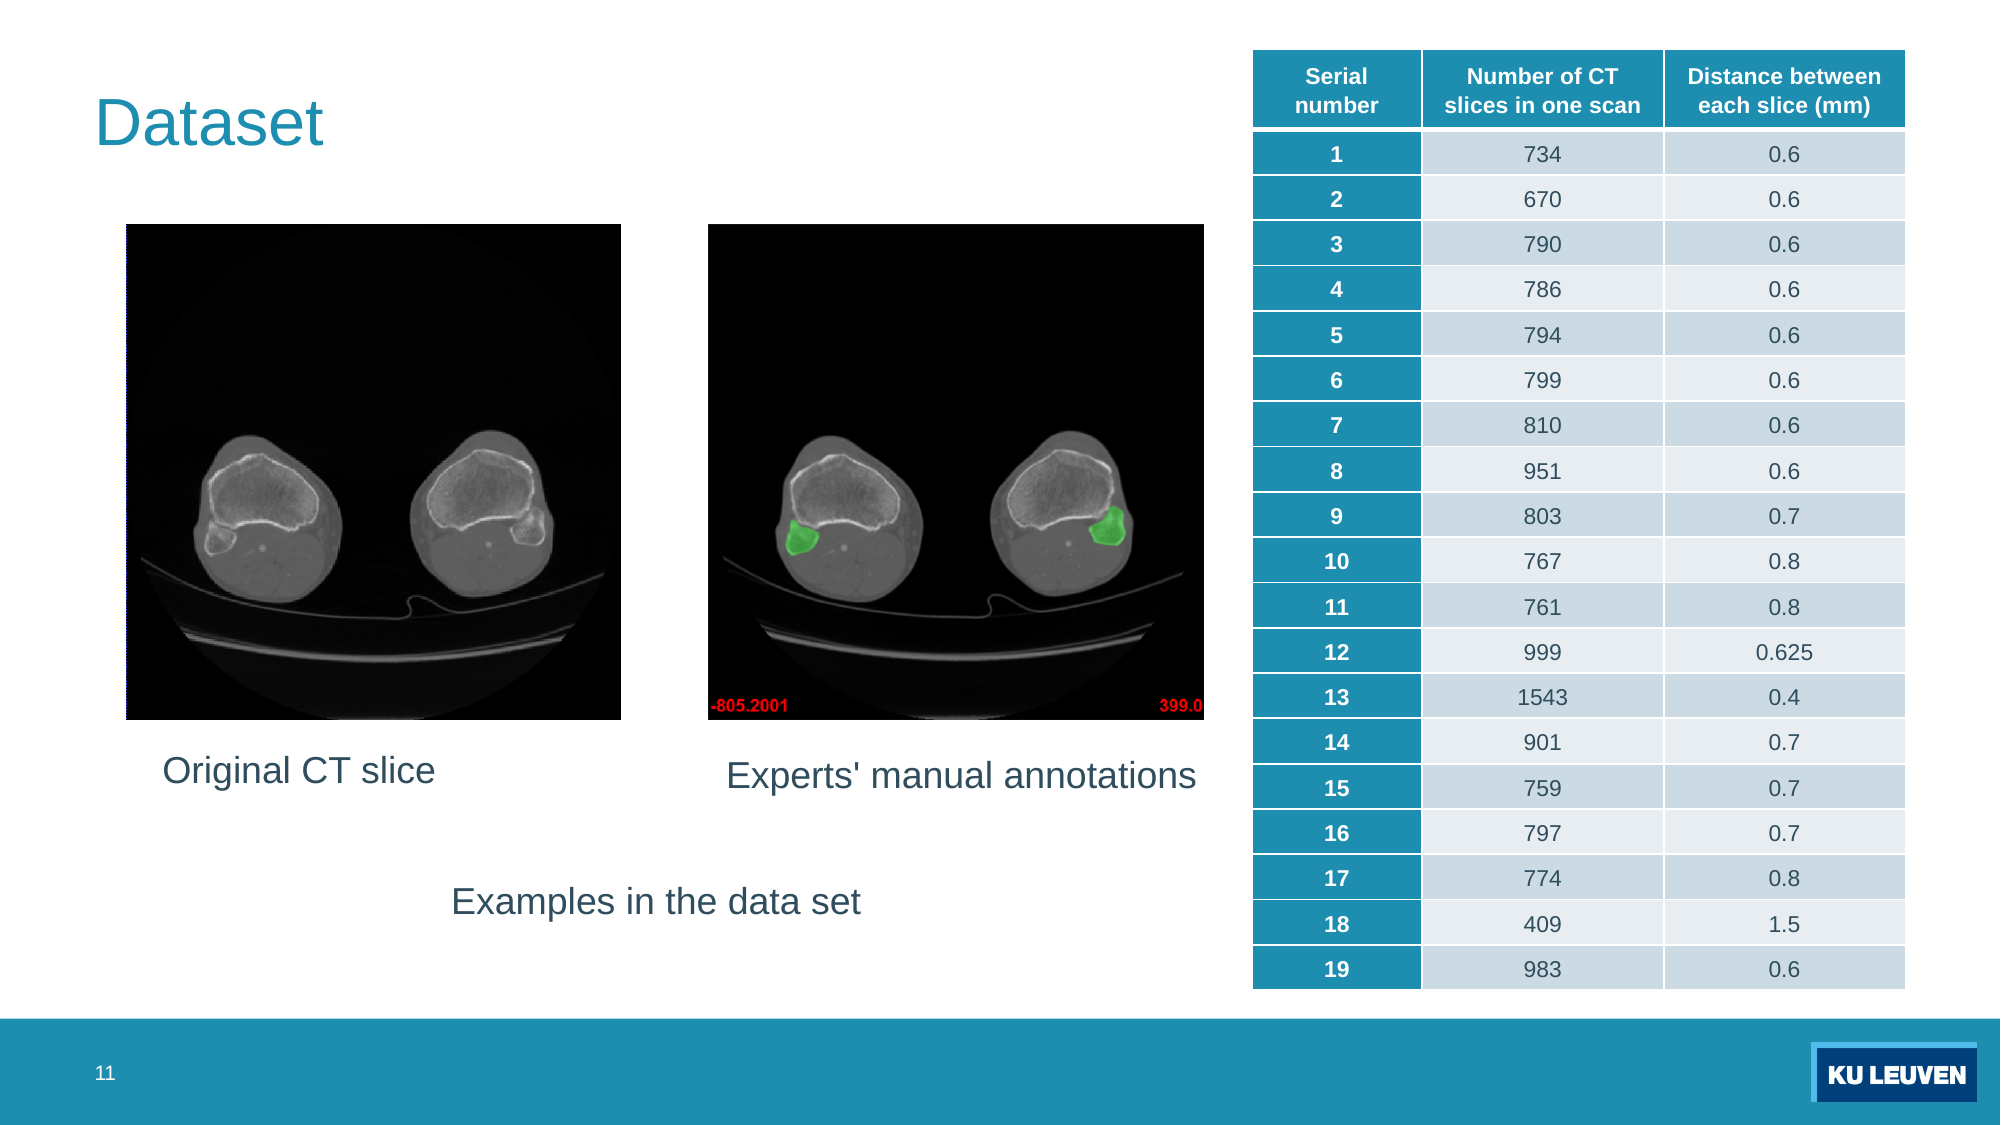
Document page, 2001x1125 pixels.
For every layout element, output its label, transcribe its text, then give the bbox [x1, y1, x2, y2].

table_cell 0.6 [1665, 447, 1905, 491]
table_cell 0.6 [1665, 312, 1905, 355]
picture [1811, 1042, 1977, 1102]
table_cell 0.8 [1665, 538, 1905, 582]
table_cell 803 [1423, 493, 1663, 536]
table_cell 3 [1253, 221, 1421, 265]
table_cell 0.7 [1665, 765, 1905, 808]
text_box Examples in the data set [436, 870, 956, 930]
slide_number 11 [94, 1018, 201, 1125]
table_cell 759 [1423, 765, 1663, 808]
title Dataset [94, 49, 1906, 189]
table_cell 797 [1423, 810, 1663, 853]
table_cell 5 [1253, 312, 1421, 355]
table_cell 4 [1253, 266, 1421, 310]
table_cell 0.6 [1665, 266, 1905, 310]
table_cell 6 [1253, 357, 1421, 400]
table_cell 810 [1423, 402, 1663, 446]
table_cell 0.6 [1665, 189, 1905, 219]
table_cell 0.7 [1665, 810, 1905, 853]
table_cell 0.8 [1665, 583, 1905, 627]
text_box Original CT slice [147, 738, 483, 799]
table_cell 951 [1423, 447, 1663, 491]
picture [126, 224, 621, 720]
table_cell 13 [1253, 674, 1421, 717]
table_cell 17 [1253, 855, 1421, 899]
table_cell 670 [1423, 189, 1663, 219]
table_cell 999 [1423, 629, 1663, 672]
table_cell 0.6 [1665, 946, 1905, 989]
table_cell 799 [1423, 357, 1663, 400]
table_cell 409 [1423, 900, 1663, 944]
table_cell 7 [1253, 402, 1421, 446]
table_cell 0.6 [1665, 357, 1905, 400]
table_cell 790 [1423, 221, 1663, 265]
table_cell 794 [1423, 312, 1663, 355]
table_cell 786 [1423, 266, 1663, 310]
text_box Experts' manual annotations [711, 743, 1319, 804]
table_cell 774 [1423, 855, 1663, 899]
table_cell 0.6 [1665, 221, 1905, 265]
table_cell 767 [1423, 538, 1663, 582]
table_cell 761 [1423, 583, 1663, 627]
table_cell 0.6 [1665, 402, 1905, 446]
table_cell 0.625 [1665, 629, 1905, 672]
table_cell 901 [1423, 719, 1663, 763]
table_cell 1.5 [1665, 900, 1905, 944]
table_cell 12 [1253, 629, 1421, 672]
table_cell 0.7 [1665, 493, 1905, 536]
table_cell 0.4 [1665, 674, 1905, 717]
table_cell 0.8 [1665, 855, 1905, 899]
table_cell 9 [1253, 493, 1421, 536]
table_cell 2 [1253, 189, 1421, 219]
table_cell 14 [1253, 719, 1421, 763]
table_cell 11 [1253, 583, 1421, 627]
picture [707, 224, 1204, 720]
table_cell 0.7 [1665, 719, 1905, 763]
table_cell 983 [1423, 946, 1663, 989]
table_cell 15 [1253, 765, 1421, 808]
table_cell 16 [1253, 810, 1421, 853]
table_cell 8 [1253, 447, 1421, 491]
table_cell 10 [1253, 538, 1421, 582]
table_cell 1543 [1423, 674, 1663, 717]
table_cell 18 [1253, 900, 1421, 944]
table_cell 19 [1253, 946, 1421, 989]
